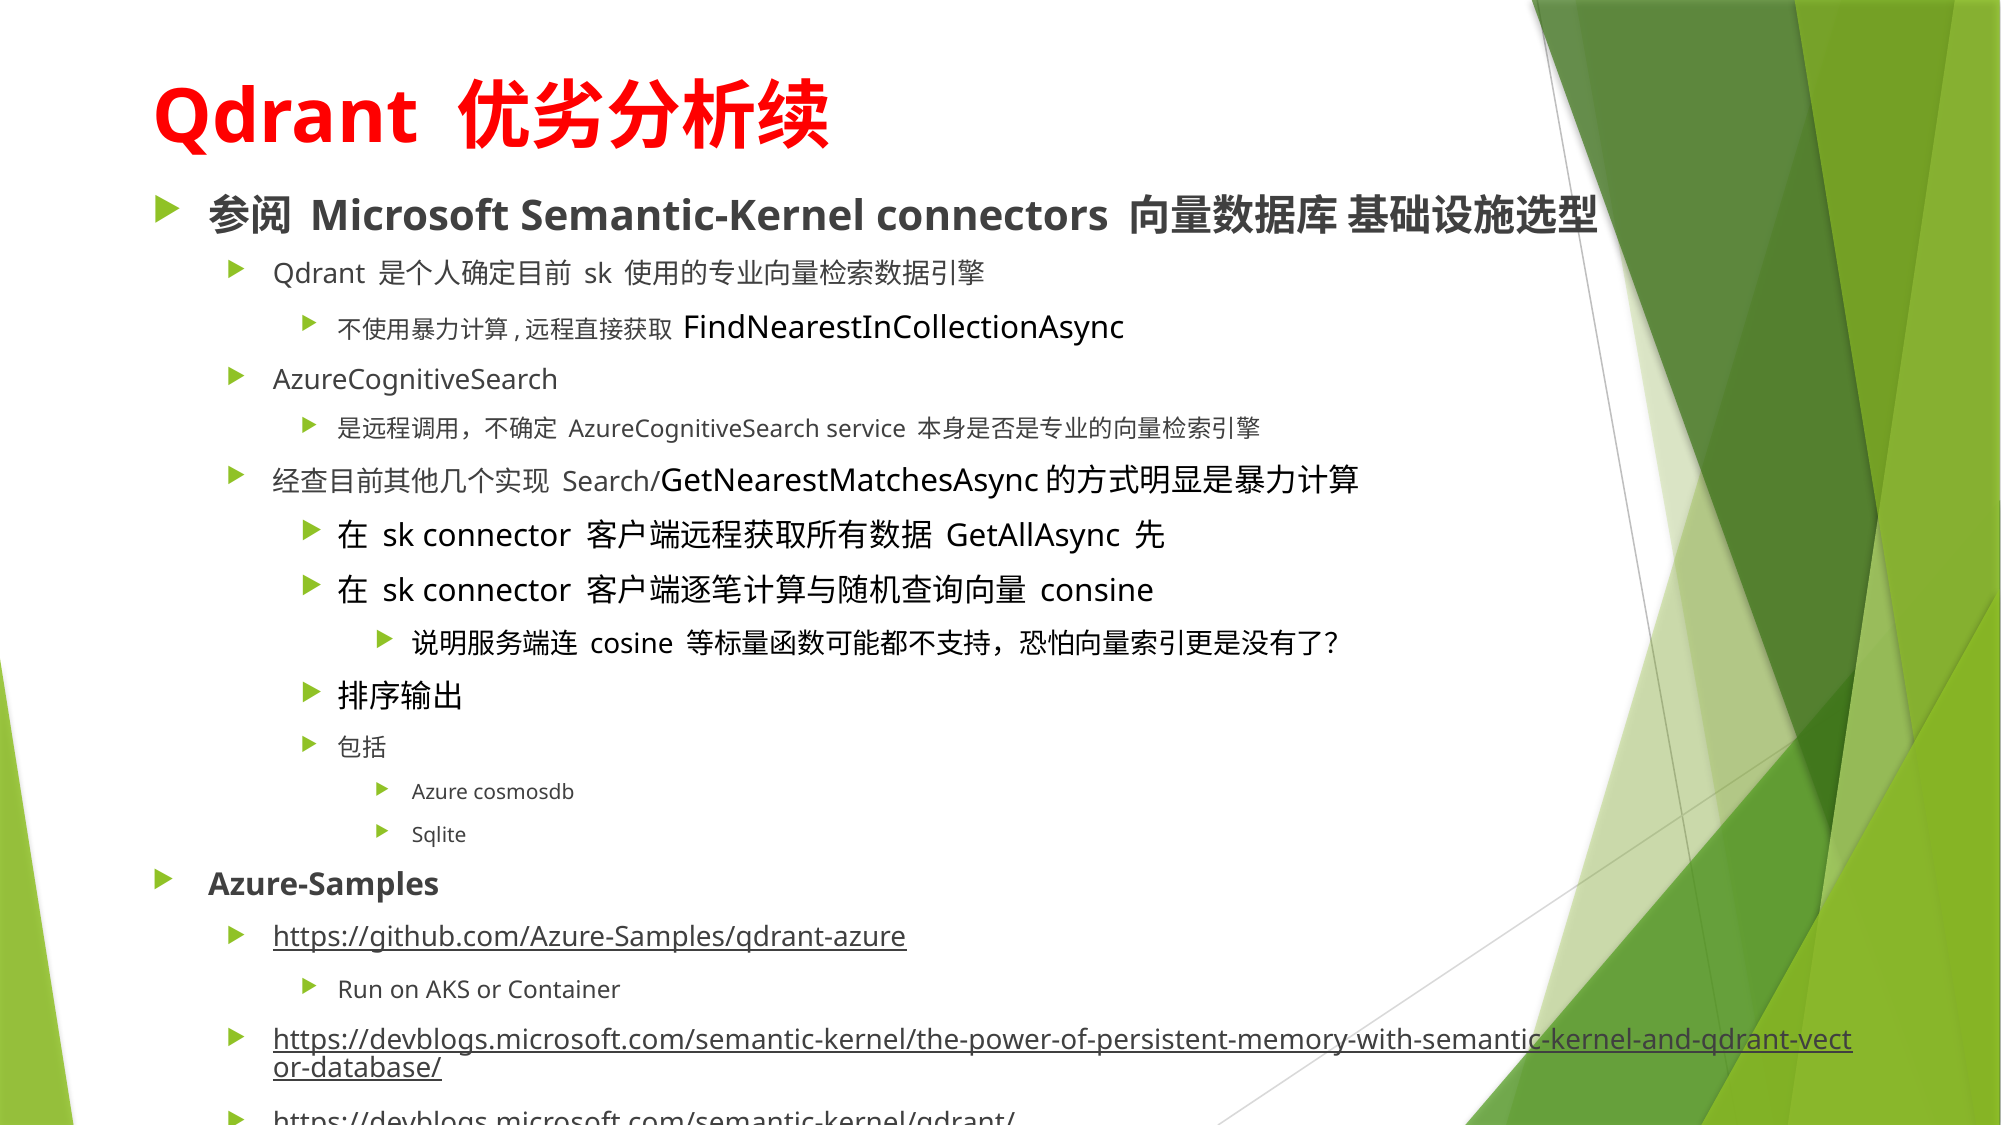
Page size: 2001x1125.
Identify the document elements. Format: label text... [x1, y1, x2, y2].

list 参阅 Microsoft Semantic-Kernel connectors 向量数据库 基础设施选型 Qdrant 是个人确定目前 sk 使用的专业向量检索数据引擎 不使用暴力计算,远程直接获取 FindNearestInCollectionAsync AzureCognitiveSearch 是远程调用，不确定 AzureCognitiveSearch service 本身是否是专业的向量检索引擎 经查目前其他几个实现 Search/GetNearestMatchesAsync的方式明显是暴力计算 在 sk connector 客户端远程获取所有数据 GetAllAsync 先 在 sk connector 客户端逐笔计算与随机查询向量 consine 说明服务端连 cosine 等标量函数可能都不支持，恐怕向量索引更是没有了？ 排序输出 包括 Azure cosmosdb Sqlite Azure-Samples https://github.com/Azure-Samples/qdrant-azure Run on AKS or Container https://devblogs.microsoft.com/semantic-kernel/the-power-of-persistent-memory-with-semantic-kernel-and-qdrant-vector-database/ https://devblogs.microsoft.com/semantic-kernel/qdrant/ [137, 180, 1863, 1125]
title Qdrant 优劣分析续 [137, 59, 1863, 180]
